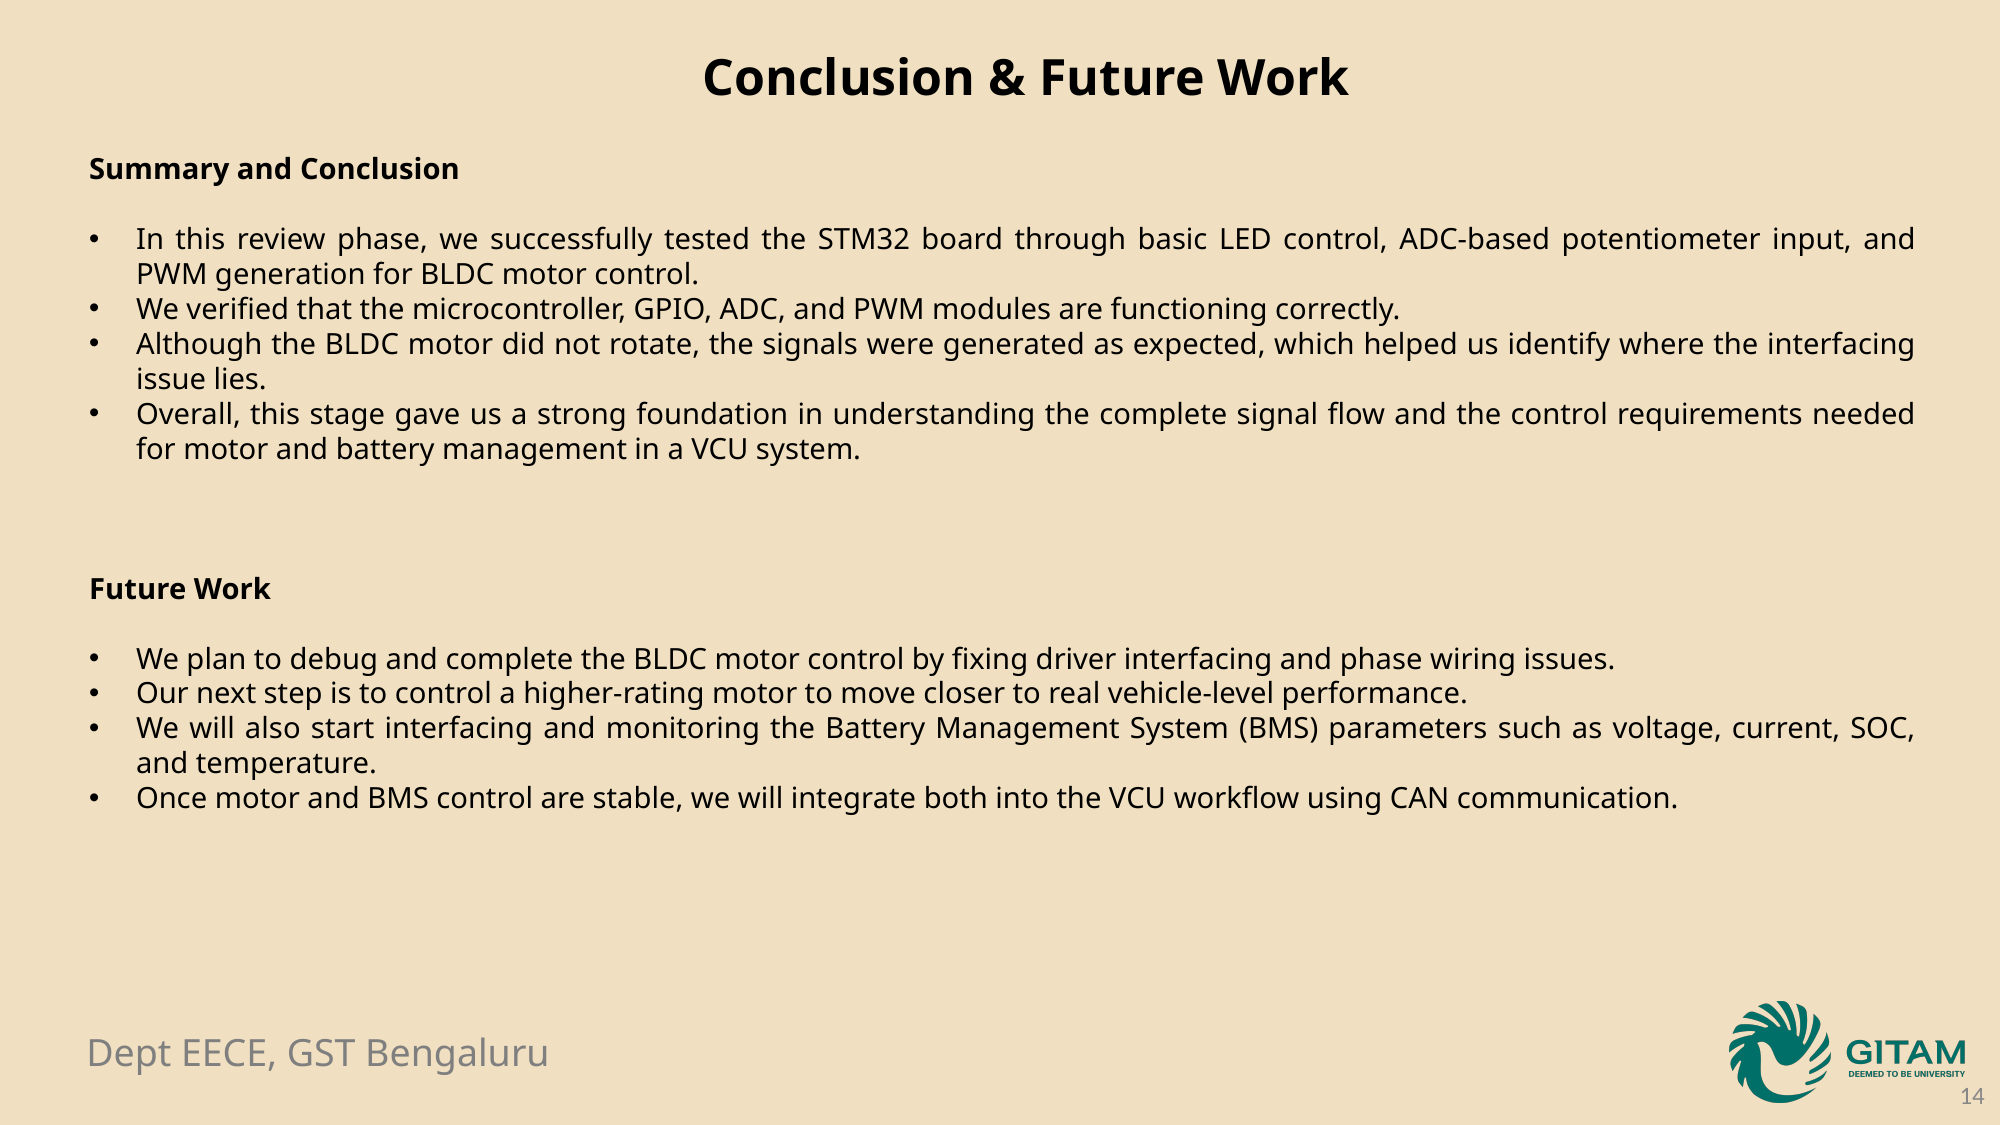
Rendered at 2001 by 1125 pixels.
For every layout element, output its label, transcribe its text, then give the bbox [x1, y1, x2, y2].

text_box Summary and Conclusion In this review phase, we successfully tested the STM32 board through basic LED control, ADC-based potentiometer input, and PWM generation for BLDC motor control. We verified that the microcontroller, GPIO, ADC, and PWM modules are functioning correctly. Although the BLDC motor did not rotate, the signals were generated as expected, which helped us identify where the interfacing issue lies. Overall, this stage gave us a strong foundation in understanding the complete signal flow and the control requirements needed for motor and battery management in a VCU system. Future Work We plan to debug and complete the BLDC motor control by fixing driver interfacing and phase wiring issues. Our next step is to control a higher-rating motor to move closer to real vehicle-level performance. We will also start interfacing and monitoring the Battery Management System (BMS) parameters such as voltage, current, SOC, and temperature. Once motor and BMS control are stable, we will integrate both into the VCU workflow using CAN communication. [74, 142, 1933, 999]
text_box Conclusion & Future Work [163, 38, 1889, 119]
picture [1729, 1001, 1965, 1065]
slide_number 14 [1550, 1065, 2000, 1125]
